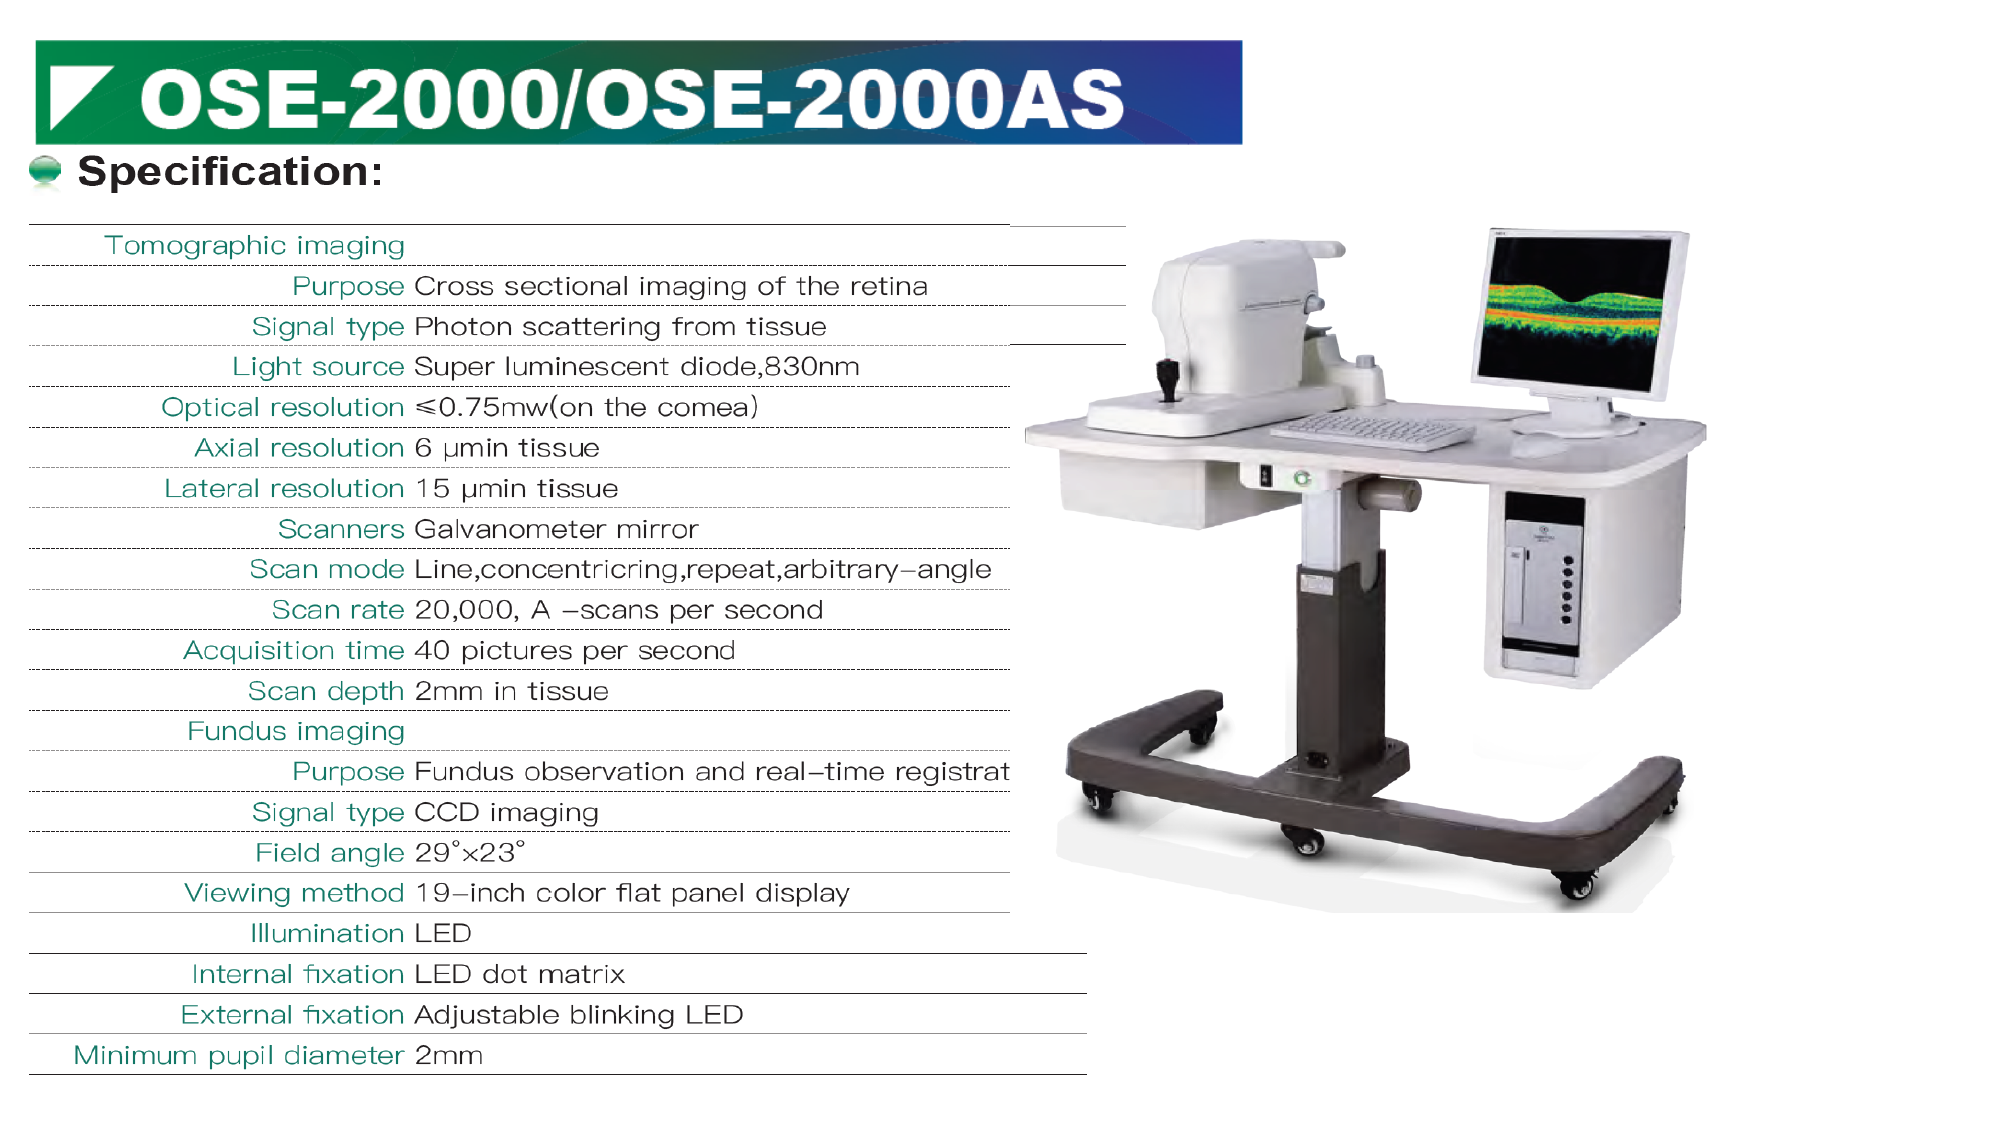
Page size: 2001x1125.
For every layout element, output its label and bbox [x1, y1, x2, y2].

picture [11, 33, 1725, 1077]
